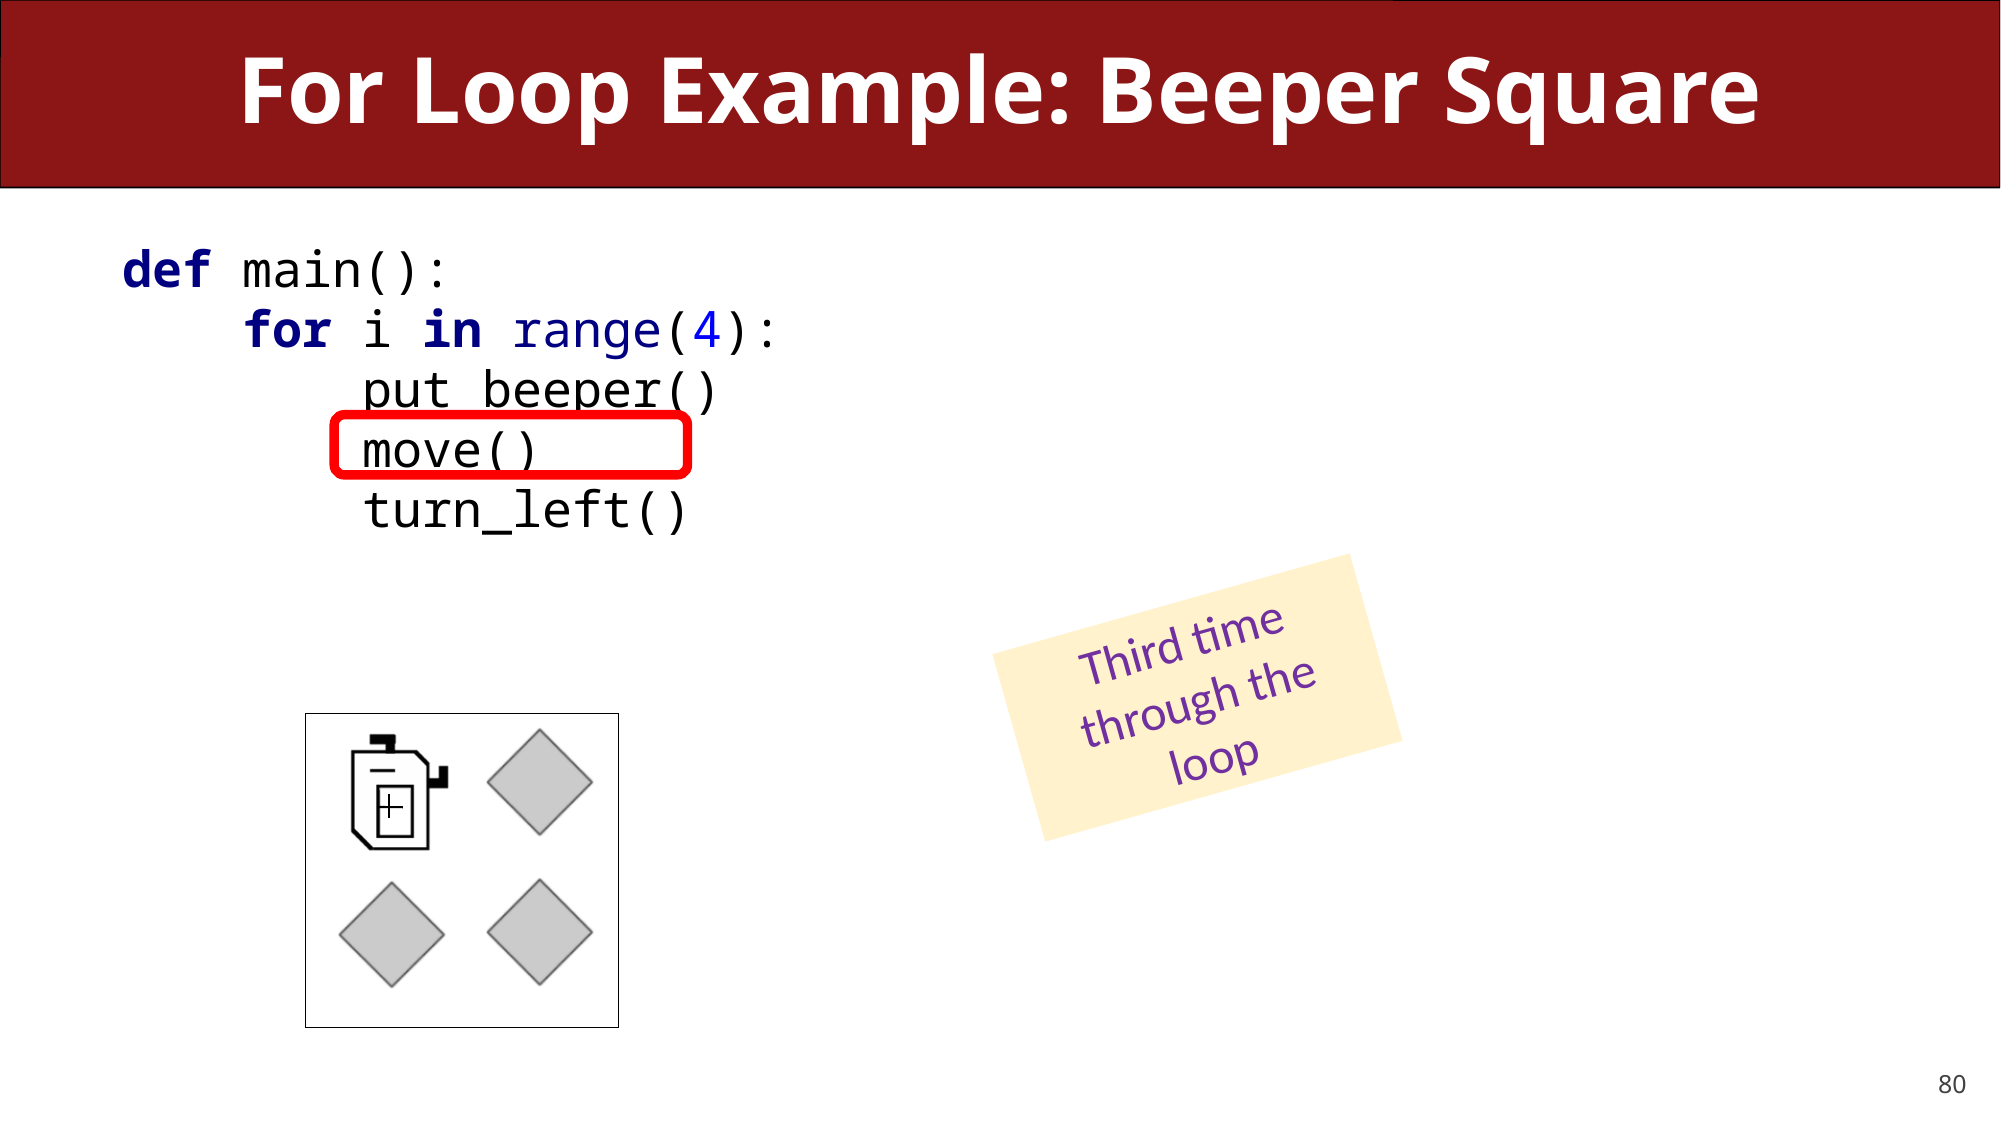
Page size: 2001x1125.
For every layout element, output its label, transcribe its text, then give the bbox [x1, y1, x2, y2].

picture [482, 874, 600, 995]
text_box [333, 413, 689, 476]
picture [334, 877, 452, 997]
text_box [305, 713, 619, 1028]
picture [328, 724, 463, 860]
title For Loop Example: Beeper Square [75, 0, 1925, 188]
text_box Third time through the loop [992, 553, 1403, 842]
text_box def main(): for i in range(4): put_beeper() move() turn_left() [107, 230, 1066, 546]
picture [482, 724, 600, 845]
